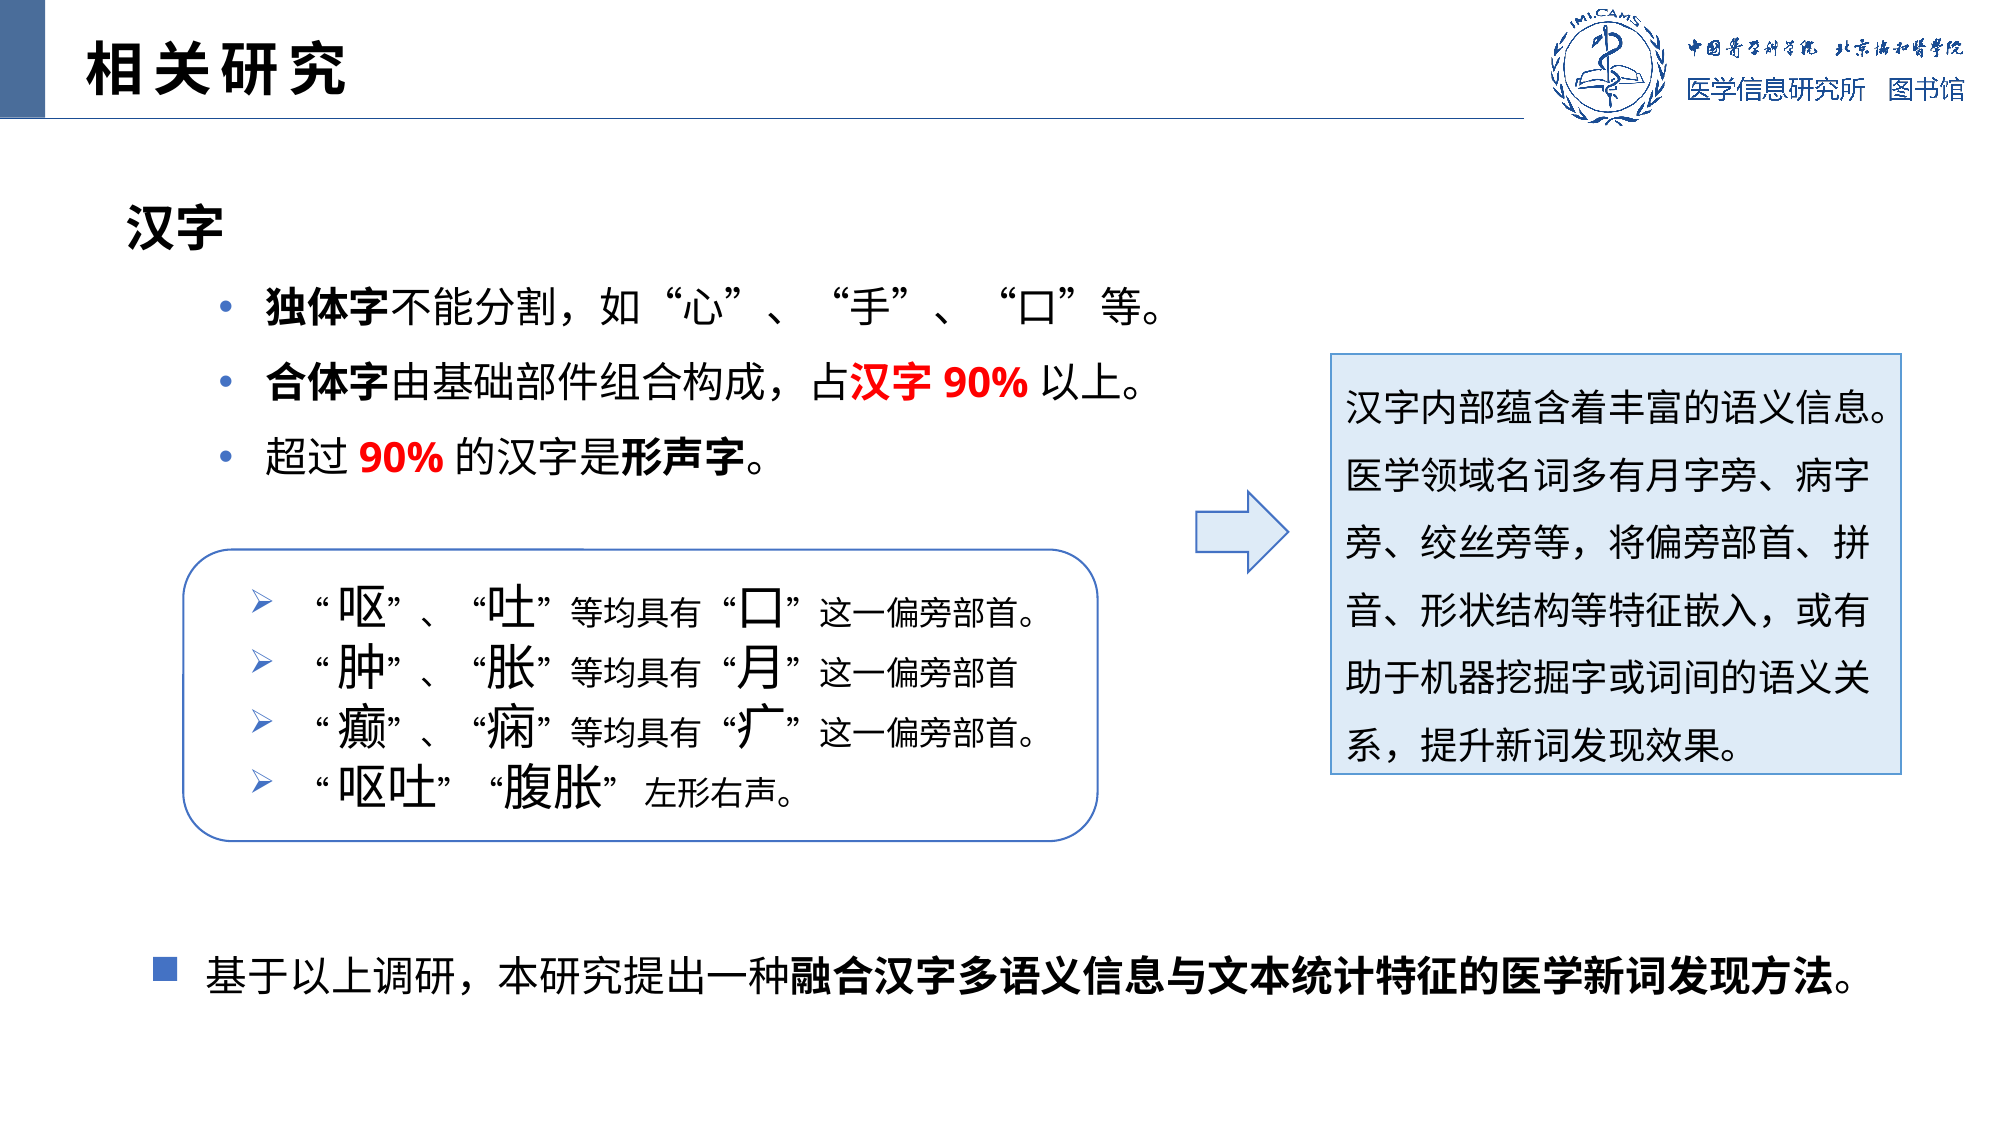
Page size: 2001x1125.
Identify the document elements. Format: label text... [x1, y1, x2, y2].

text_box 基于以上调研，本研究提出一种融合汉字多语义信息与文本统计特征的医学新词发现方法。 [134, 941, 1902, 1007]
text_box 汉字 独体字不能分割，如“心”、“手”、“口”等。 合体字由基础部件组合构成，占汉字90%以上。 超过90%的汉字是形声字。 [53, 176, 1396, 489]
picture [1453, 0, 2001, 147]
text_box 相关研究 [70, 24, 362, 110]
text_box [1195, 489, 1290, 575]
text_box 汉字内部蕴含着丰富的语义信息。医学领域名词多有月字旁、病字旁、绞丝旁等，将偏旁部首、拼音、形状结构等特征嵌入，或有助于机器挖掘字或词间的语义关系，提升新词发现效果。 [1330, 353, 1902, 775]
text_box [84, 523, 1116, 842]
text_box [0, 0, 46, 119]
